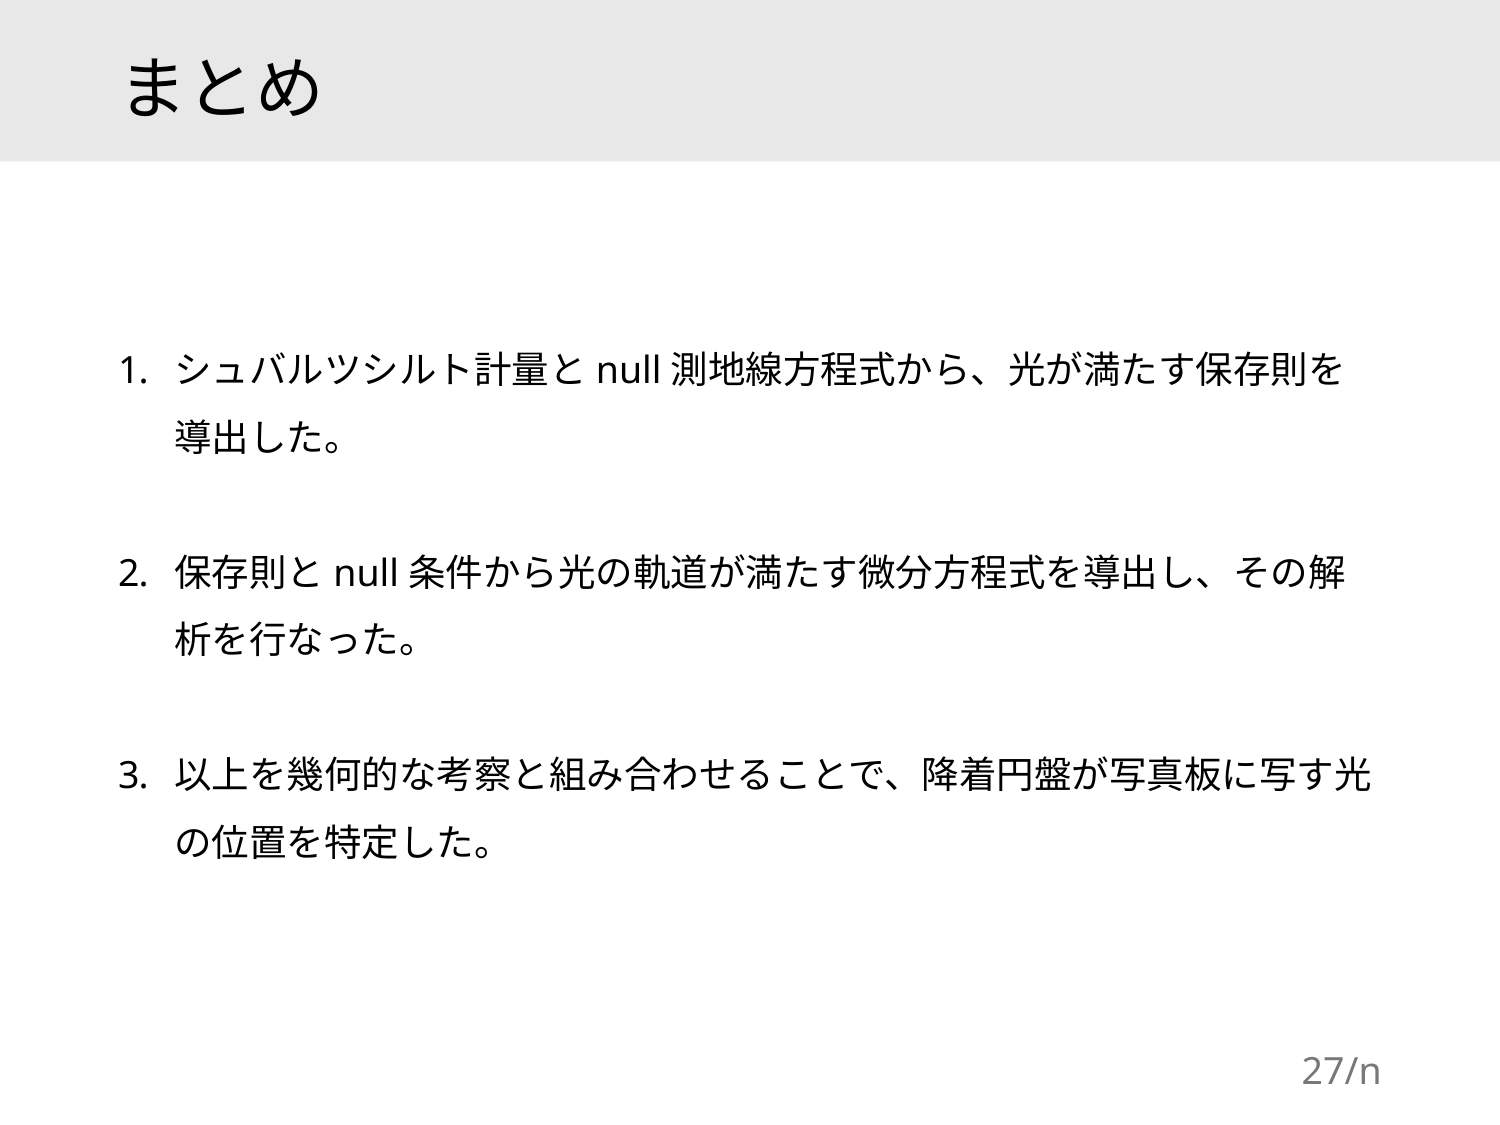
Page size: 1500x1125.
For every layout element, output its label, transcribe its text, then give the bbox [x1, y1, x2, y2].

list シュバルツシルト計量とnull測地線方程式から、光が満たす保存則を導出した。 保存則とnull条件から光の軌道が満たす微分方程式を導出し、その解析を行なった。 以上を幾何的な考察と組み合わせることで、降着円盤が写真板に写す光の位置を特定した。 [103, 203, 1397, 1065]
title まとめ [103, 11, 1397, 173]
slide_number 27/n [1059, 1042, 1397, 1103]
text_box [0, 0, 1500, 163]
